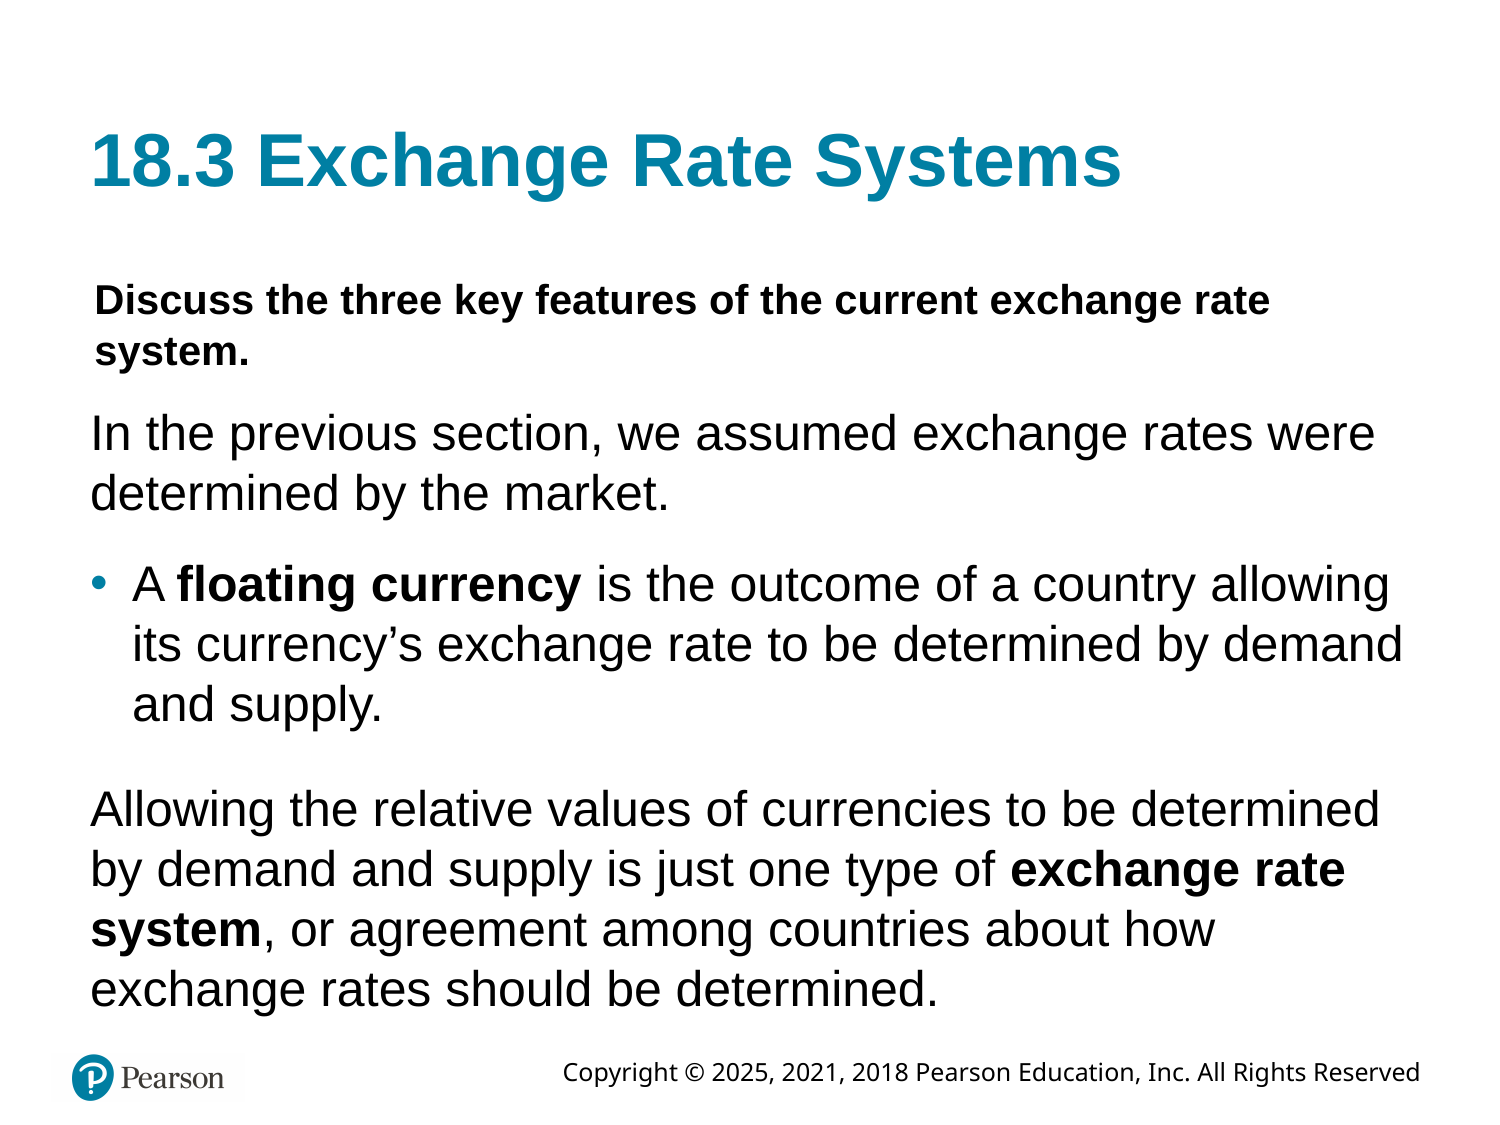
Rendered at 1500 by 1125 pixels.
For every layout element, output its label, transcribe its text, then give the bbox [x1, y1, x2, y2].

picture [51, 1053, 245, 1102]
list Discuss the three key features of the current exchange rate system. [79, 258, 1430, 384]
list Allowing the relative values of currencies to be determined by demand and supply is just one type of exchange rate system, or agreement among countries about how exchange rates should be determined. [75, 761, 1426, 1038]
title 18.3 Exchange Rate Systems [75, 63, 1425, 217]
list In the previous section, we assumed exchange rates were determined by the market. A floating currency is the outcome of a country allowing its currency’s exchange rate to be determined by demand and supply. [75, 400, 1436, 743]
